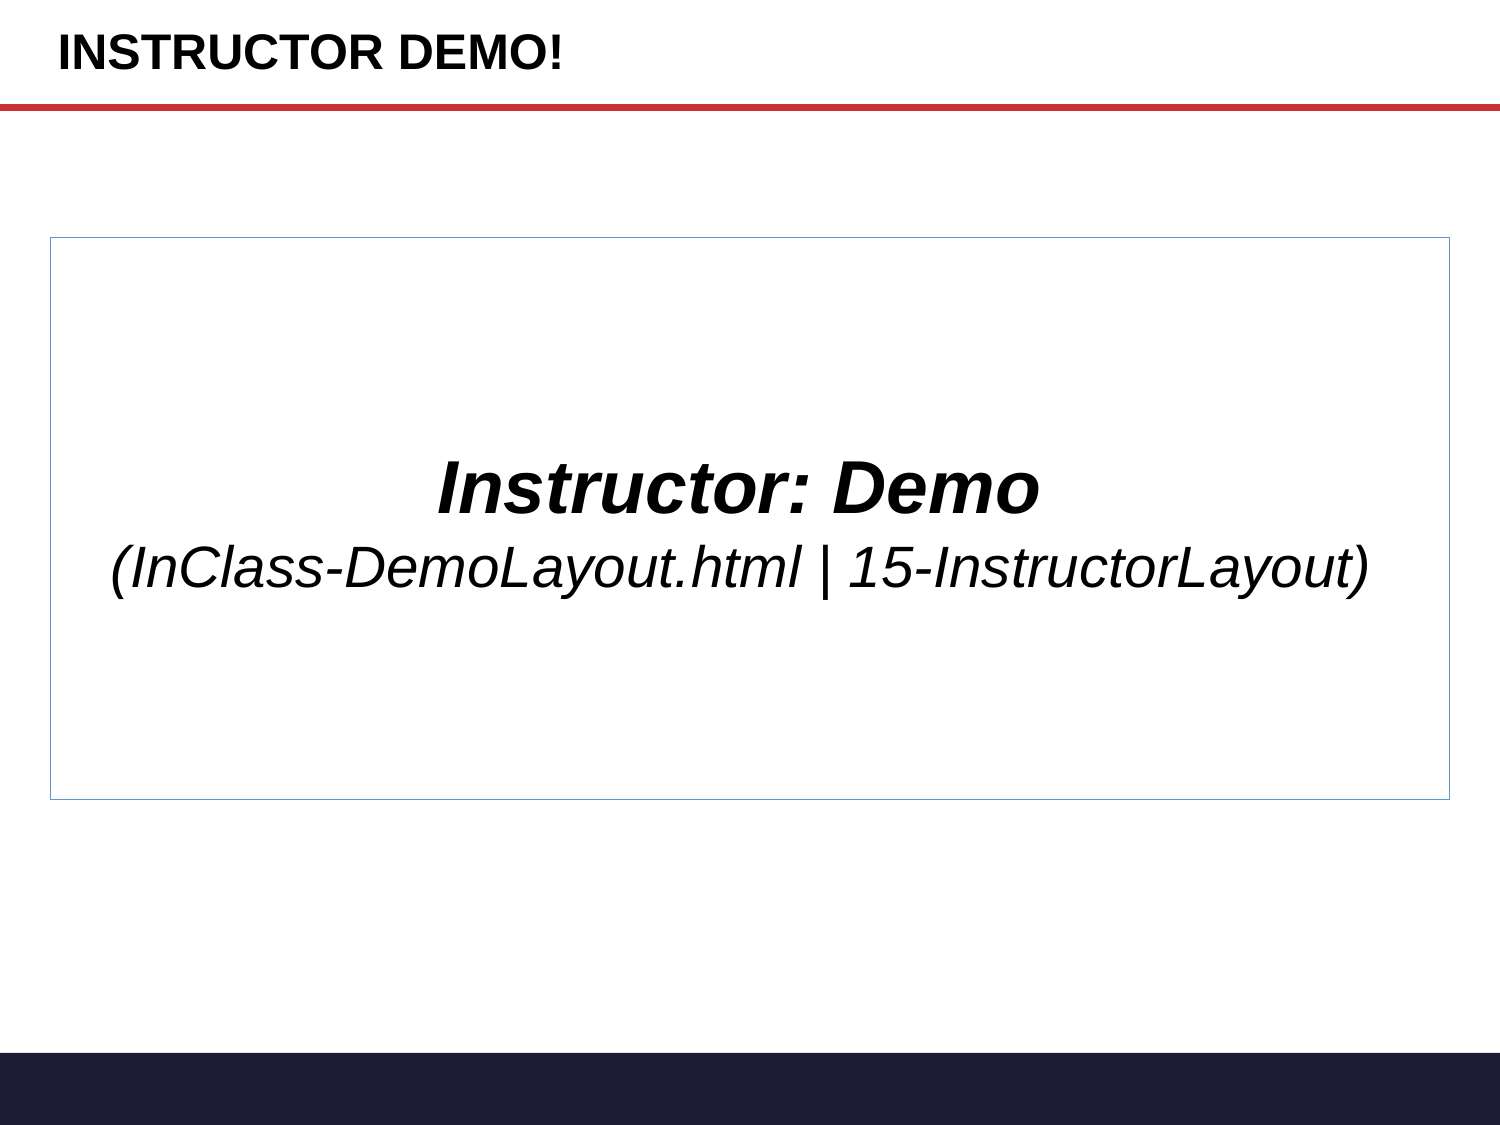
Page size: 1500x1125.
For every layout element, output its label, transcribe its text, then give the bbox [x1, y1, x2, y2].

title INSTRUCTOR DEMO! [49, 0, 948, 108]
text_box Instructor: Demo (InClass-DemoLayout.html | 15-InstructorLayout) [50, 237, 1450, 800]
